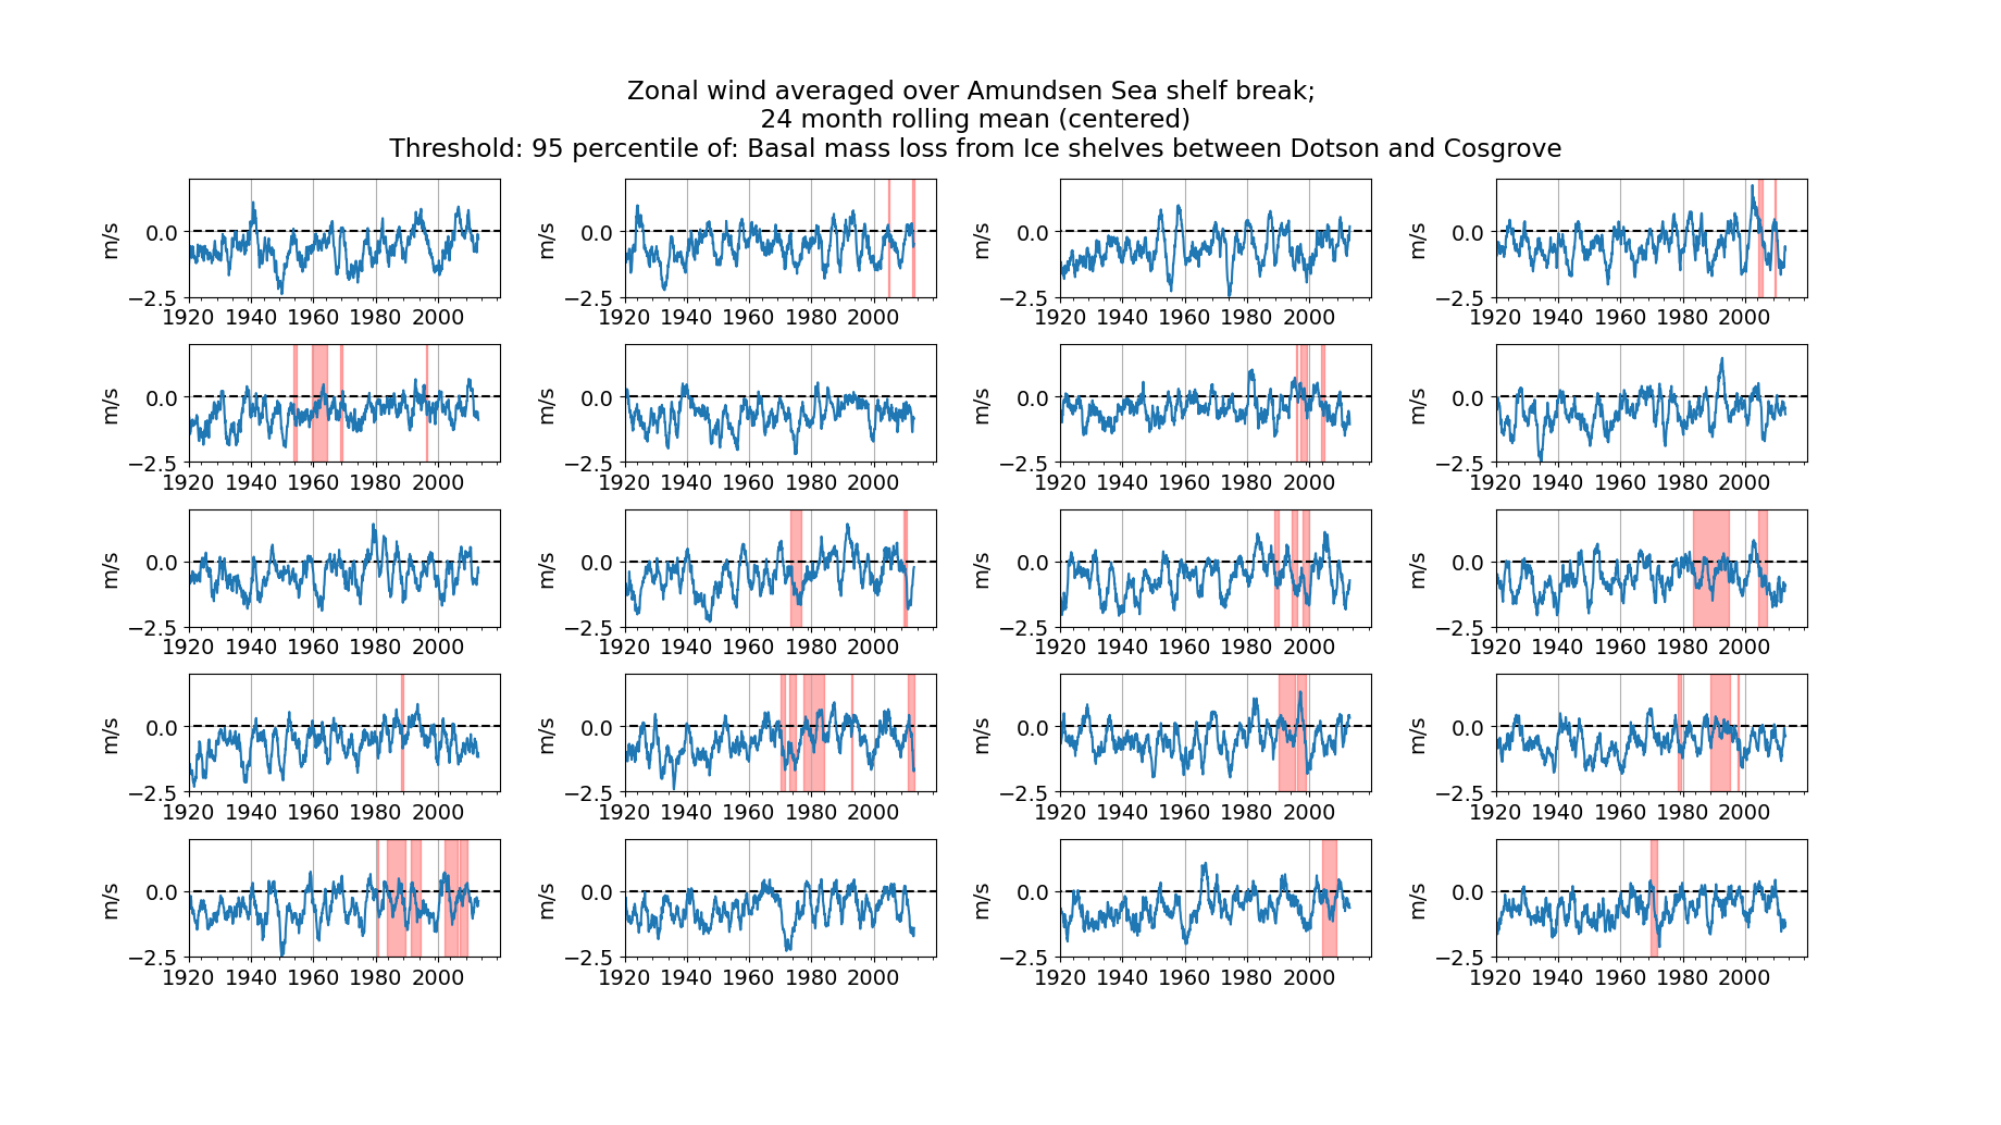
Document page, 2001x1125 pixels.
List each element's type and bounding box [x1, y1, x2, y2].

picture [83, 69, 1917, 1056]
